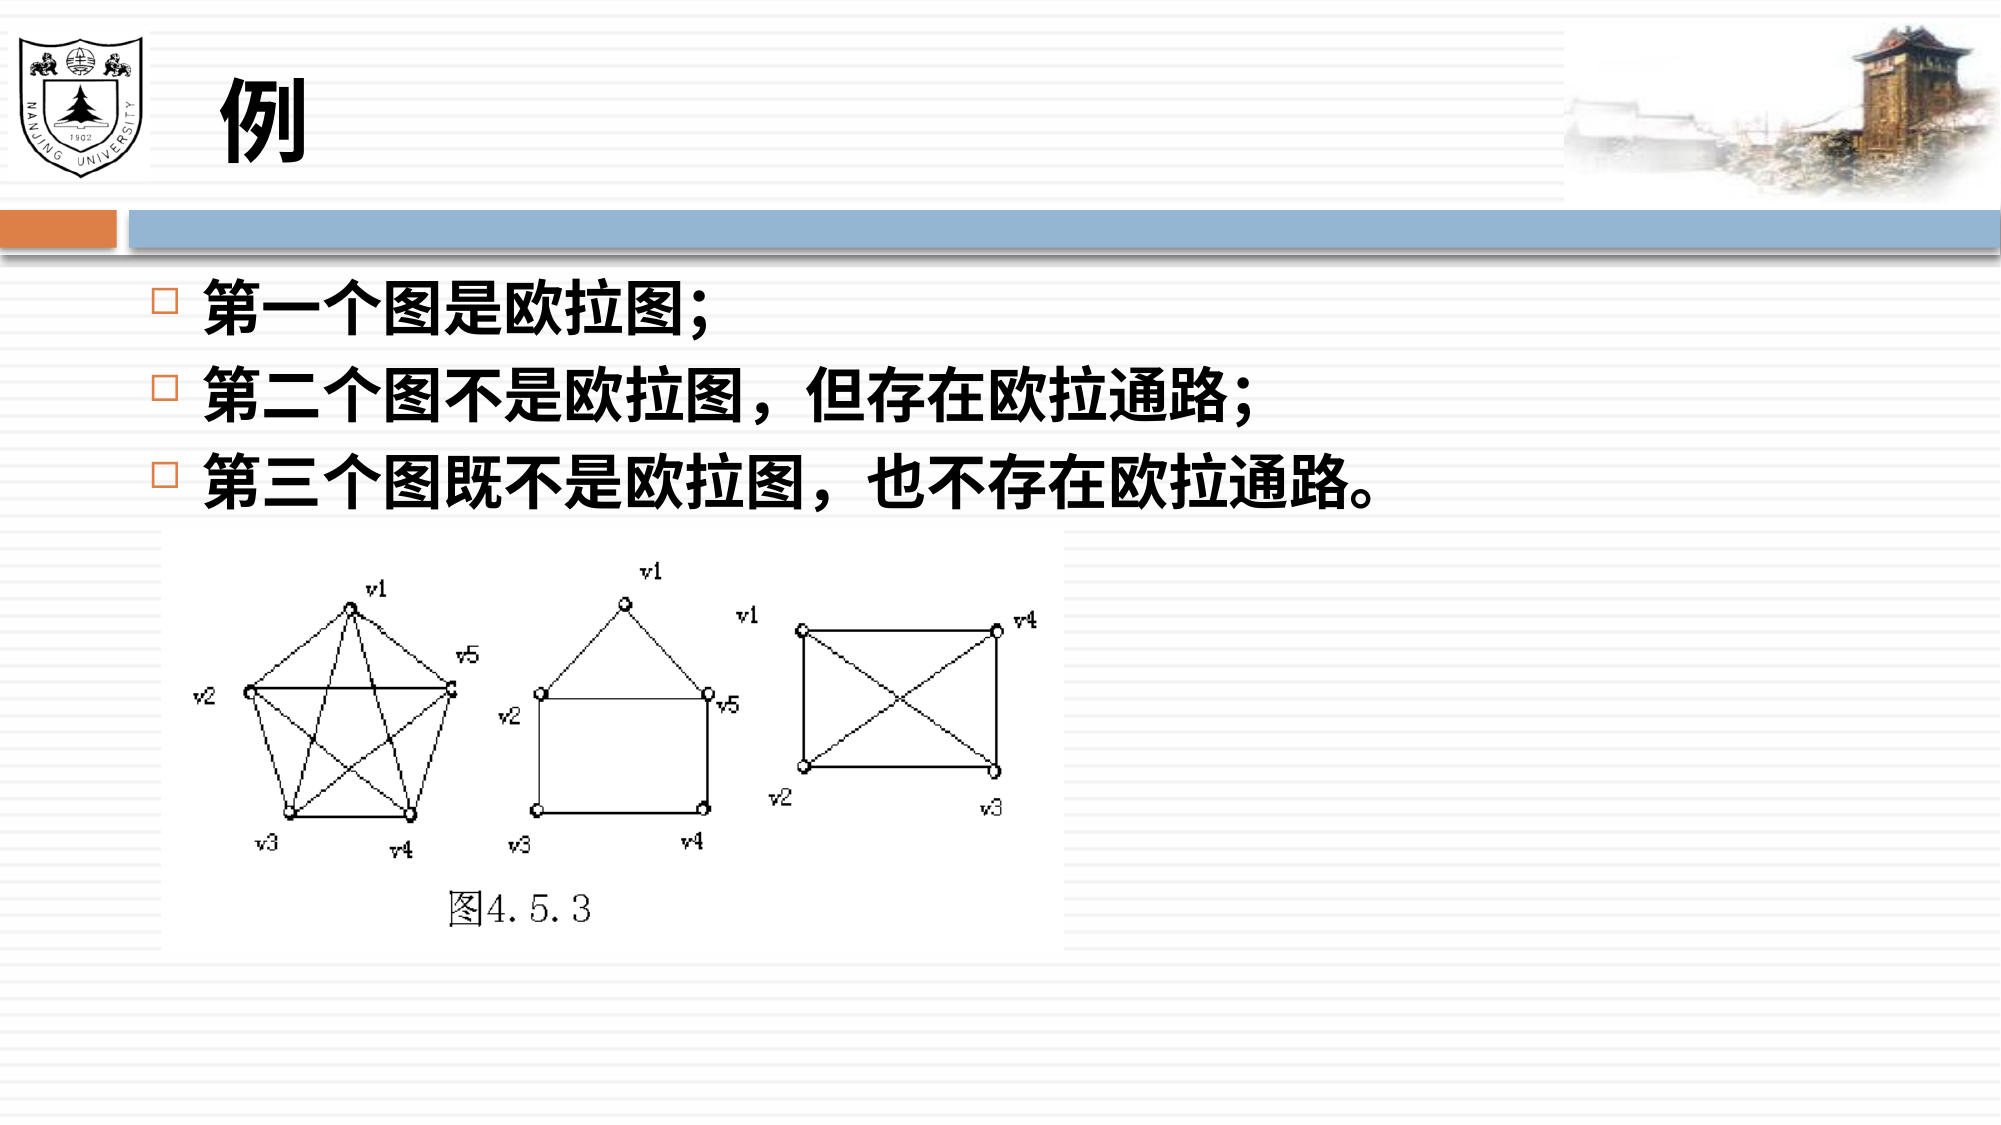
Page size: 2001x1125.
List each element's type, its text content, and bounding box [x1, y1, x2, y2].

picture [160, 526, 1065, 953]
picture [8, 31, 150, 181]
list 第一个图是欧拉图； 第二个图不是欧拉图，但存在欧拉通路； 第三个图既不是欧拉图，也不存在欧拉通路。 [133, 262, 1918, 1000]
picture [1564, 23, 2000, 203]
title 例 [203, 37, 1804, 200]
